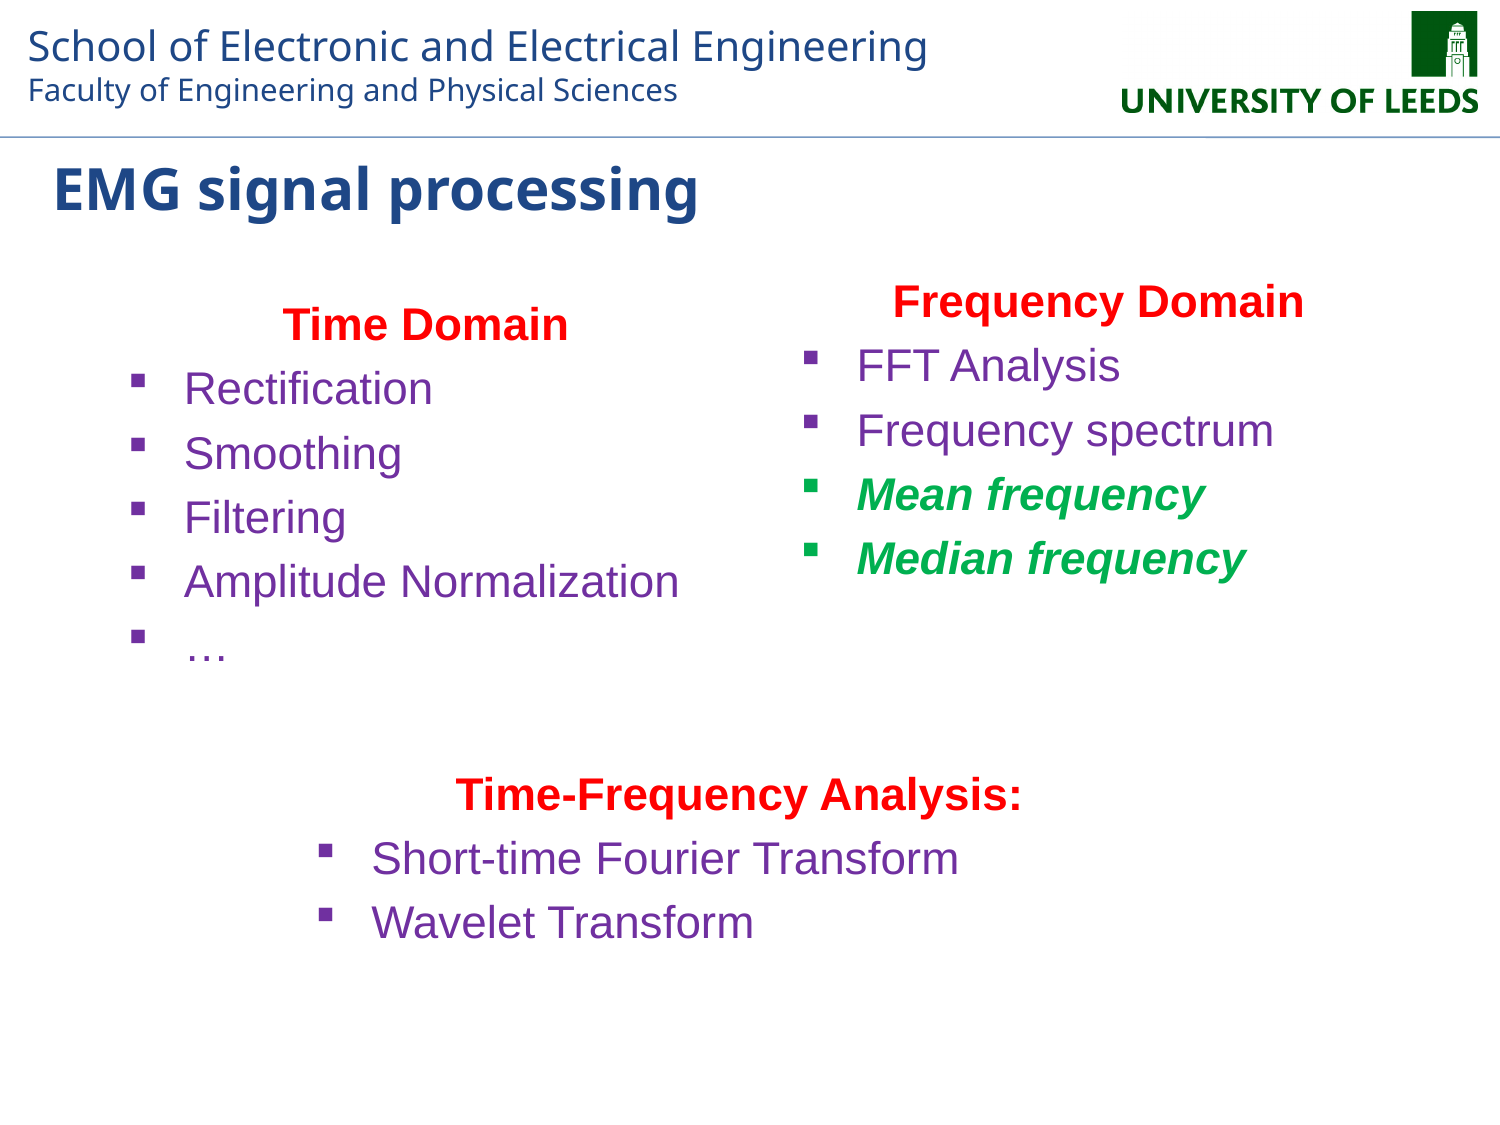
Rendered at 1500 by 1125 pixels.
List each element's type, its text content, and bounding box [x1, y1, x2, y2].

text_box Time Domain Rectification Smoothing Filtering Amplitude Normalization … [112, 287, 740, 1000]
title EMG signal processing [37, 137, 1388, 238]
text_box Frequency Domain FFT Analysis Frequency spectrum Mean frequency Median frequency [785, 264, 1413, 799]
list Time-Frequency Analysis: Short-time Fourier Transform Wavelet Transform [299, 756, 1180, 1001]
picture [1122, 11, 1478, 113]
